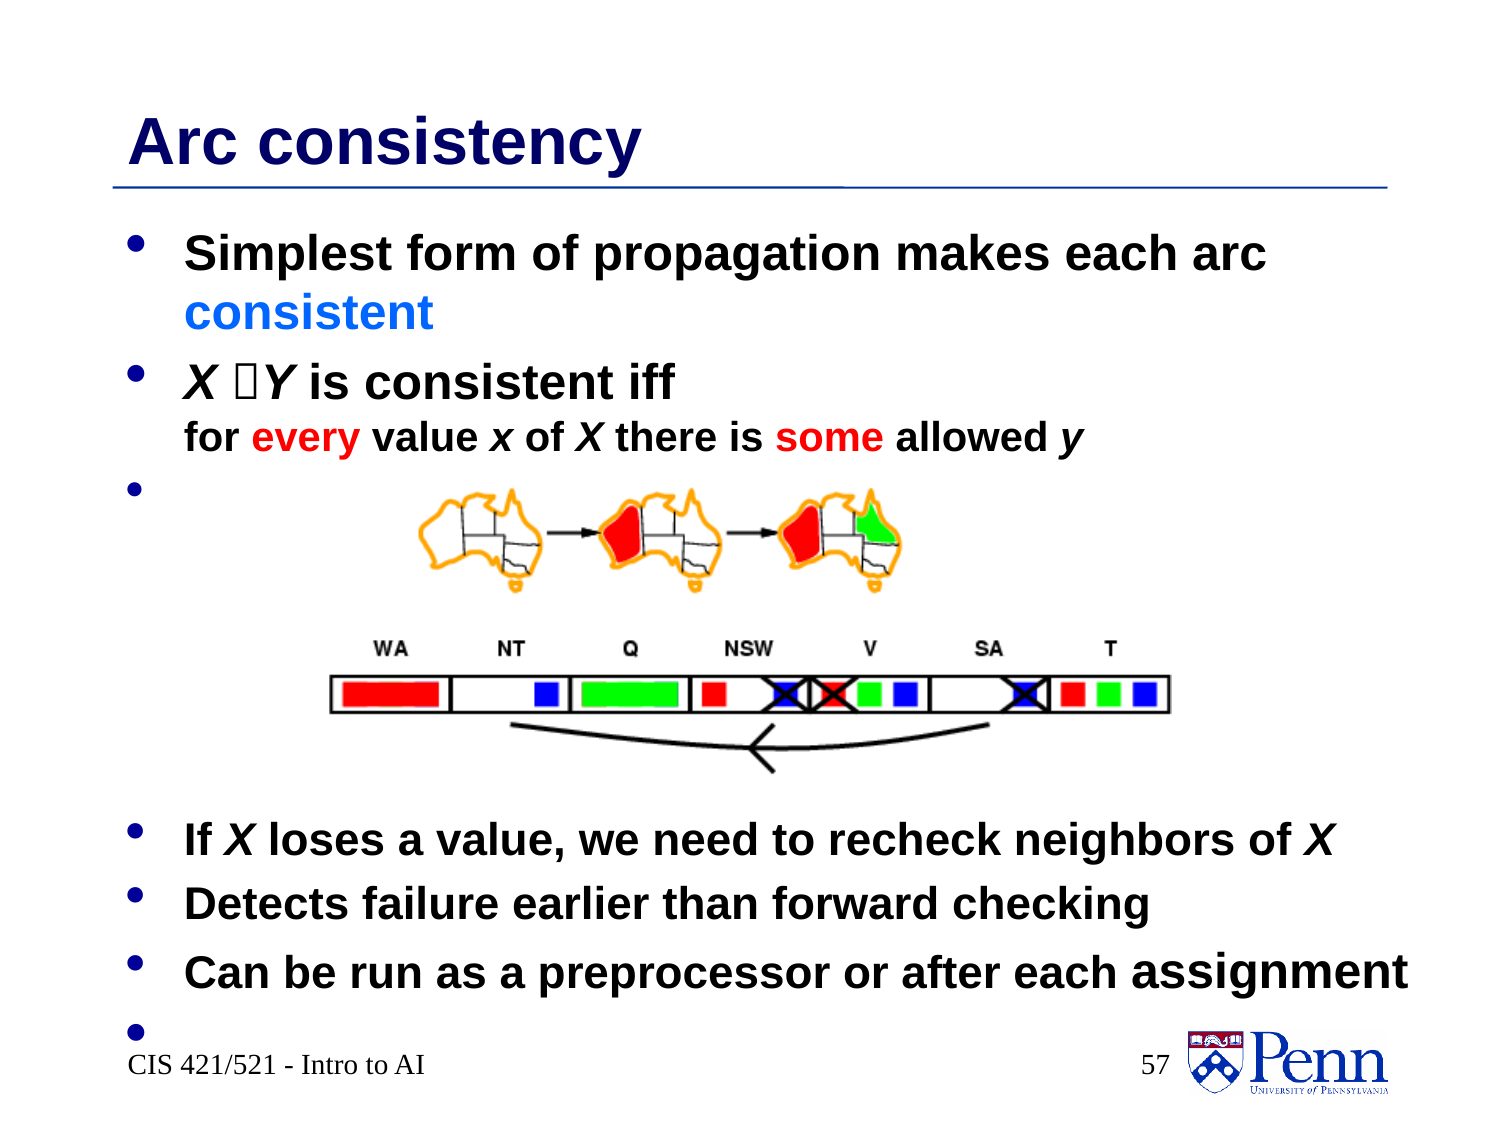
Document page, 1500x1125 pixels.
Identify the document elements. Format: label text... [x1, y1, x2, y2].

title Arc consistency [112, 99, 1388, 176]
slide_number 57 [1074, 1024, 1388, 1101]
list Simplest form of propagation makes each arc consistent X Y is consistent iff for every value x of X there is some allowed y If X loses a value, we need to recheck neighbors of X Detects failure earlier than forward checking Can be run as a preprocessor or after each assignment [112, 212, 1438, 963]
picture [328, 487, 1172, 777]
slide_number CIS 421/521 - Intro to AI [112, 1024, 501, 1101]
